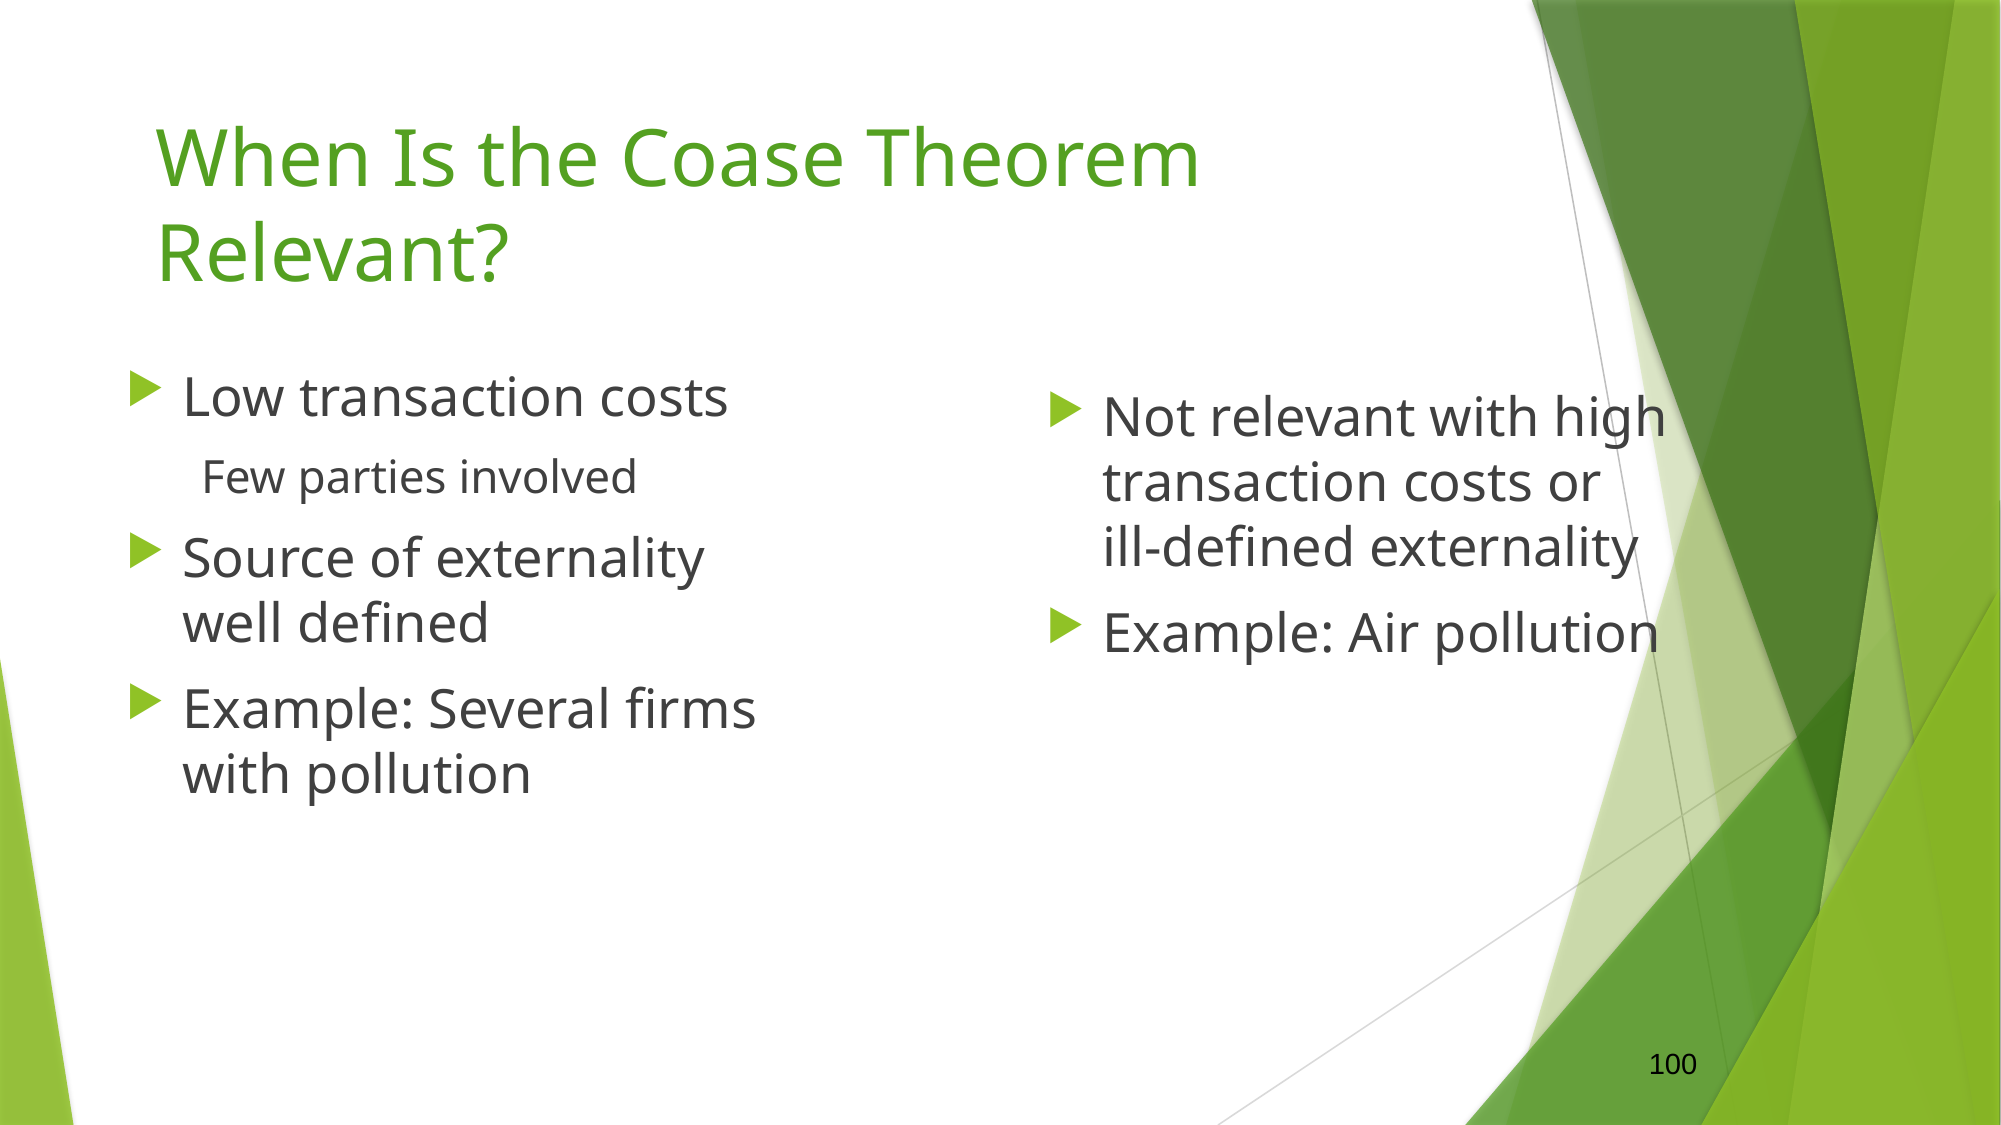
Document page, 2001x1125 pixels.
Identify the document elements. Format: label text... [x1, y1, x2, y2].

slide_number 100 [1337, 1050, 1713, 1088]
list Low transaction costs Few parties involved Source of externality well defined Example: Several firms with pollution [111, 354, 798, 992]
list Not relevant with high transaction costs or ill-defined externality Example: Air pollution [1031, 375, 1750, 975]
title When Is the Coase Theorem Relevant? [140, 99, 1541, 288]
